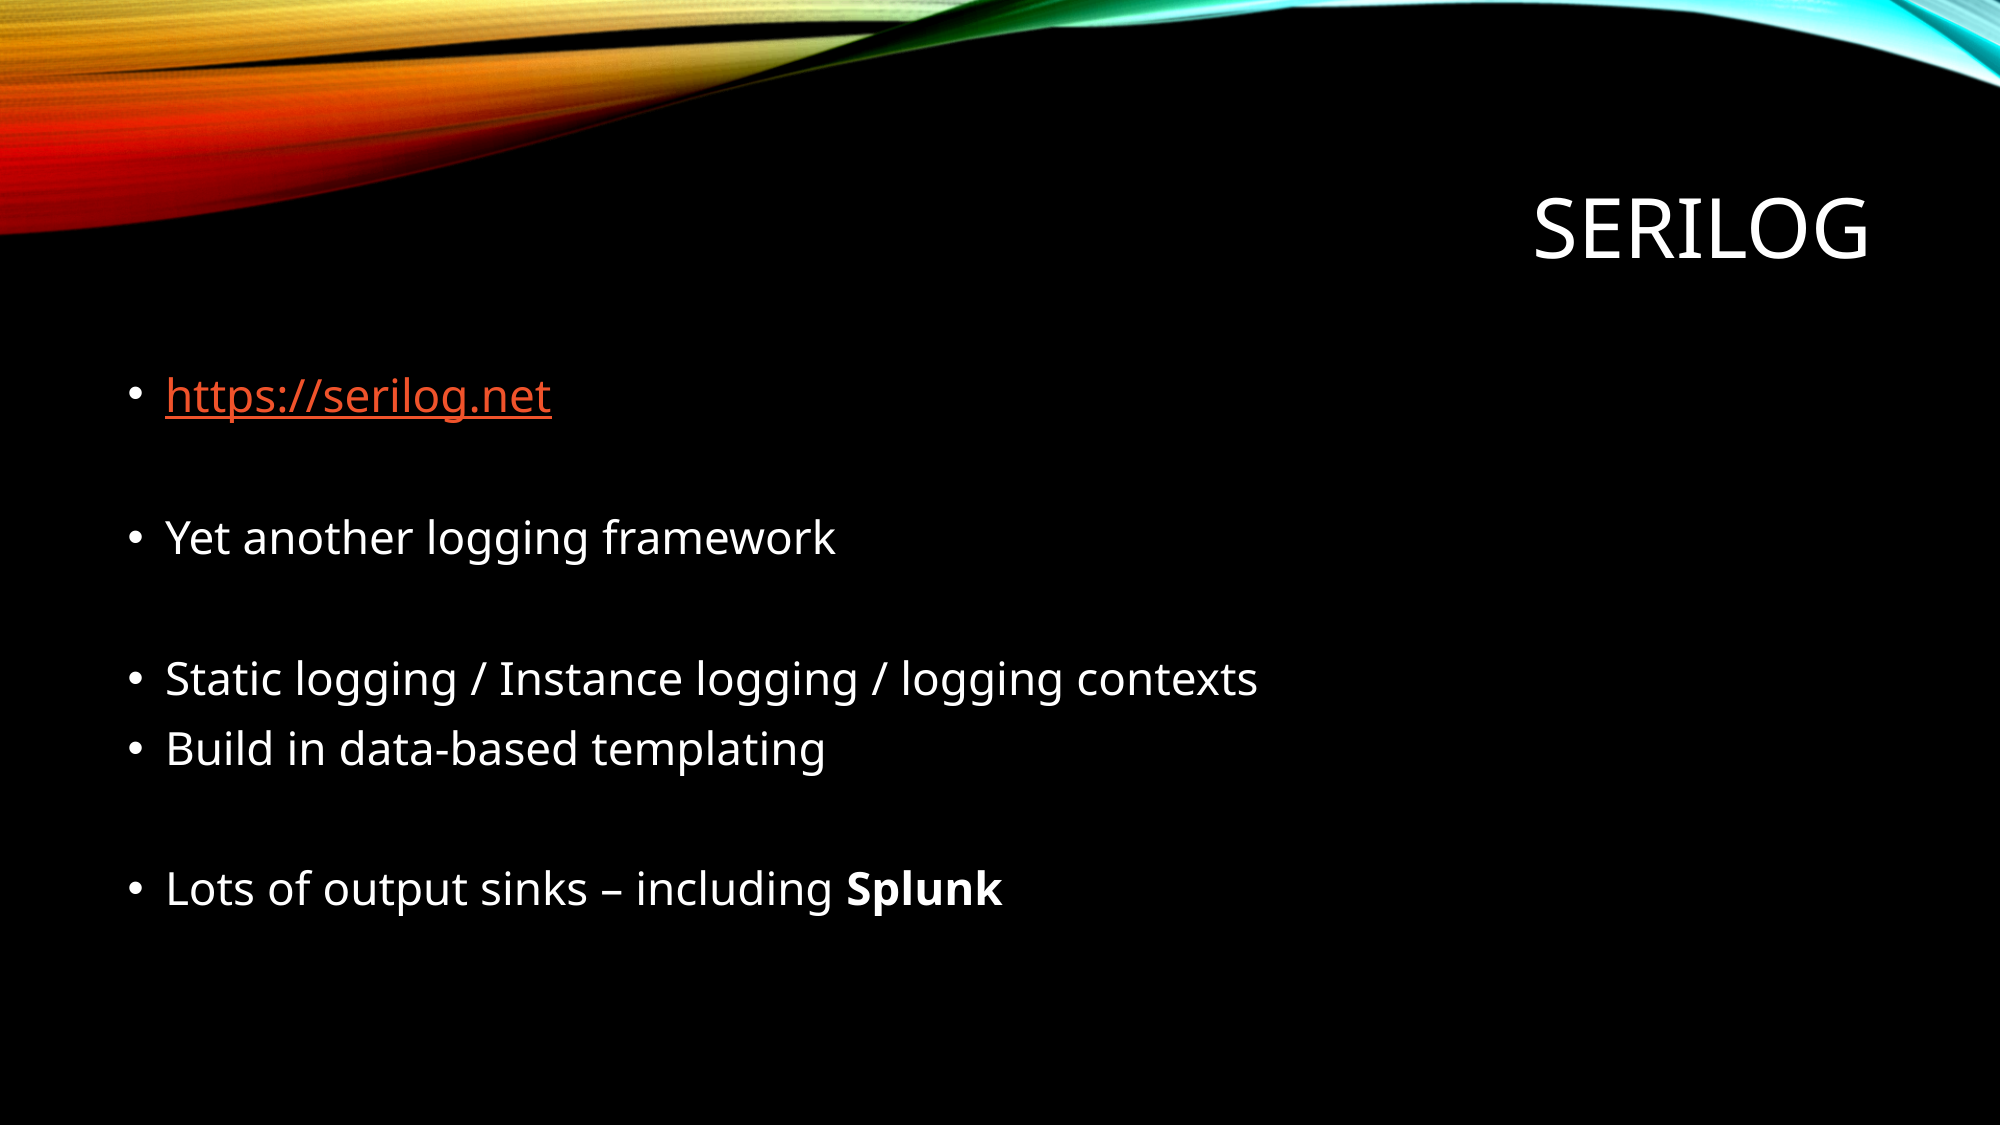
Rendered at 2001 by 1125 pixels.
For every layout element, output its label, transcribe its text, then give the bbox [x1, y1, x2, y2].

title Serilog [474, 125, 1888, 338]
picture [0, 0, 2000, 237]
list https://serilog.net Yet another logging framework Static logging / Instance logging / logging contexts Build in data-based templating Lots of output sinks – including Splunk [112, 360, 1888, 1021]
